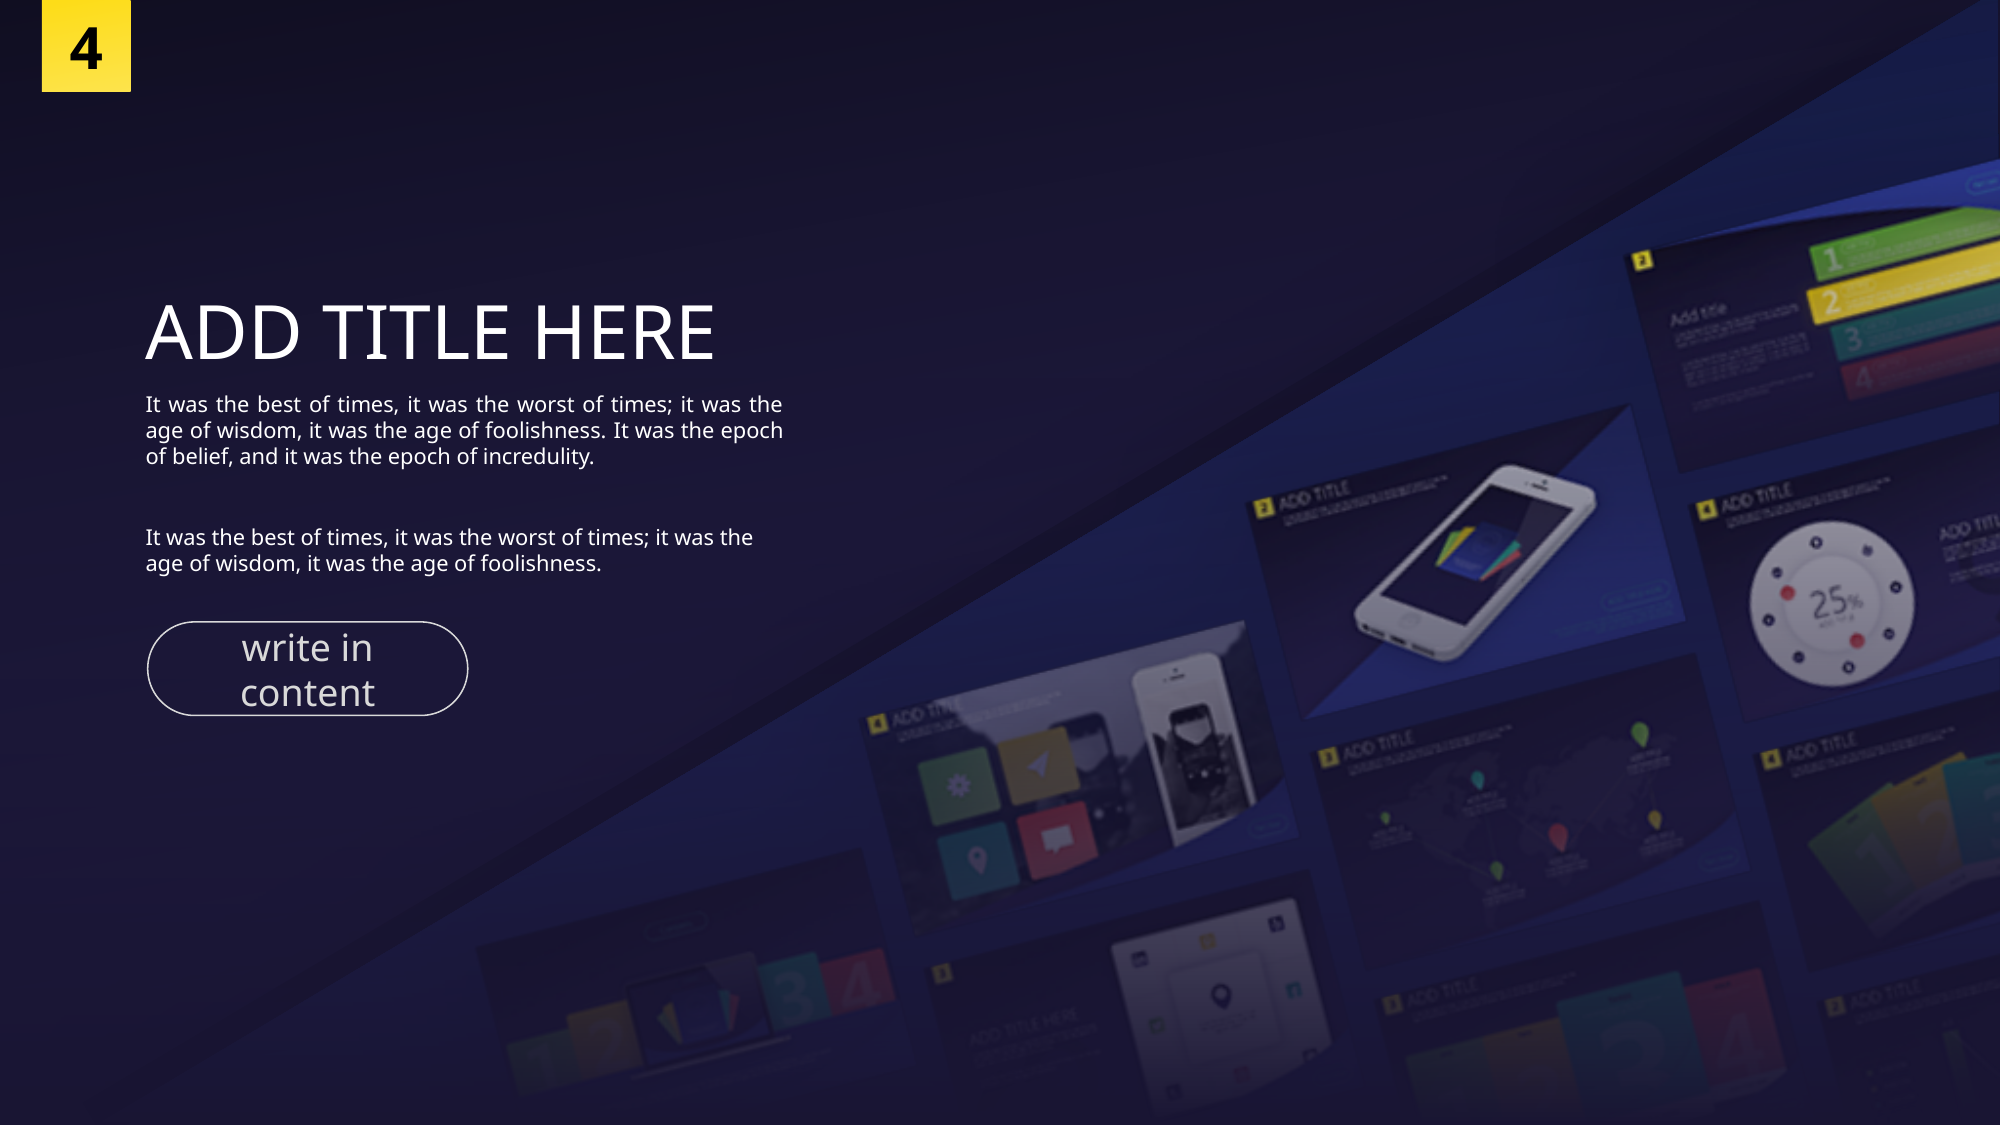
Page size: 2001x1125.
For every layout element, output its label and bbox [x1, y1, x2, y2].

text_box [130, 277, 799, 716]
text_box [41, 0, 131, 92]
text_box [0, 0, 2000, 1125]
picture [340, 214, 2000, 1125]
